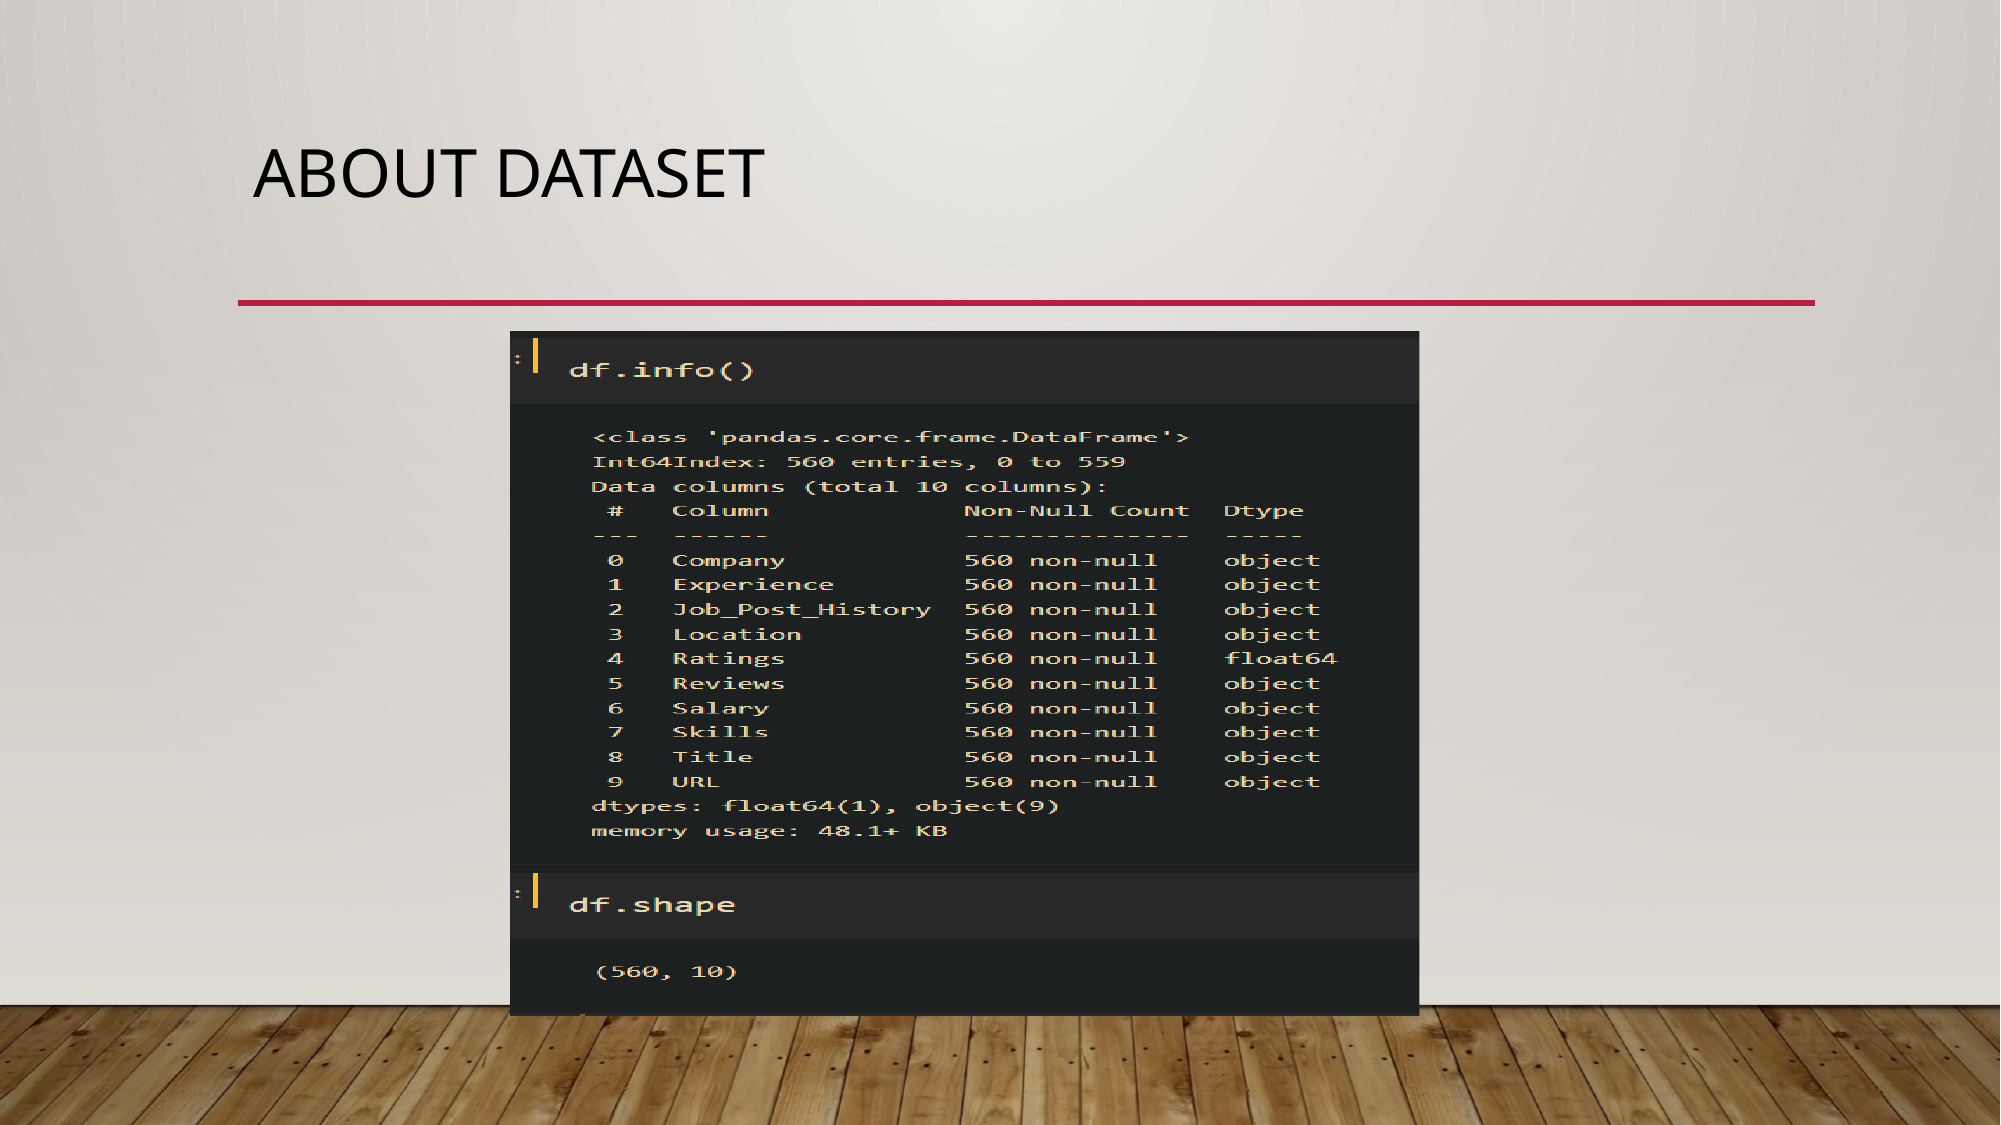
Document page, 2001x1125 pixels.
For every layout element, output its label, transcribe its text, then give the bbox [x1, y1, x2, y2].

title About dataset [238, 131, 1814, 305]
picture [0, 1005, 2000, 1125]
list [509, 331, 1420, 1016]
